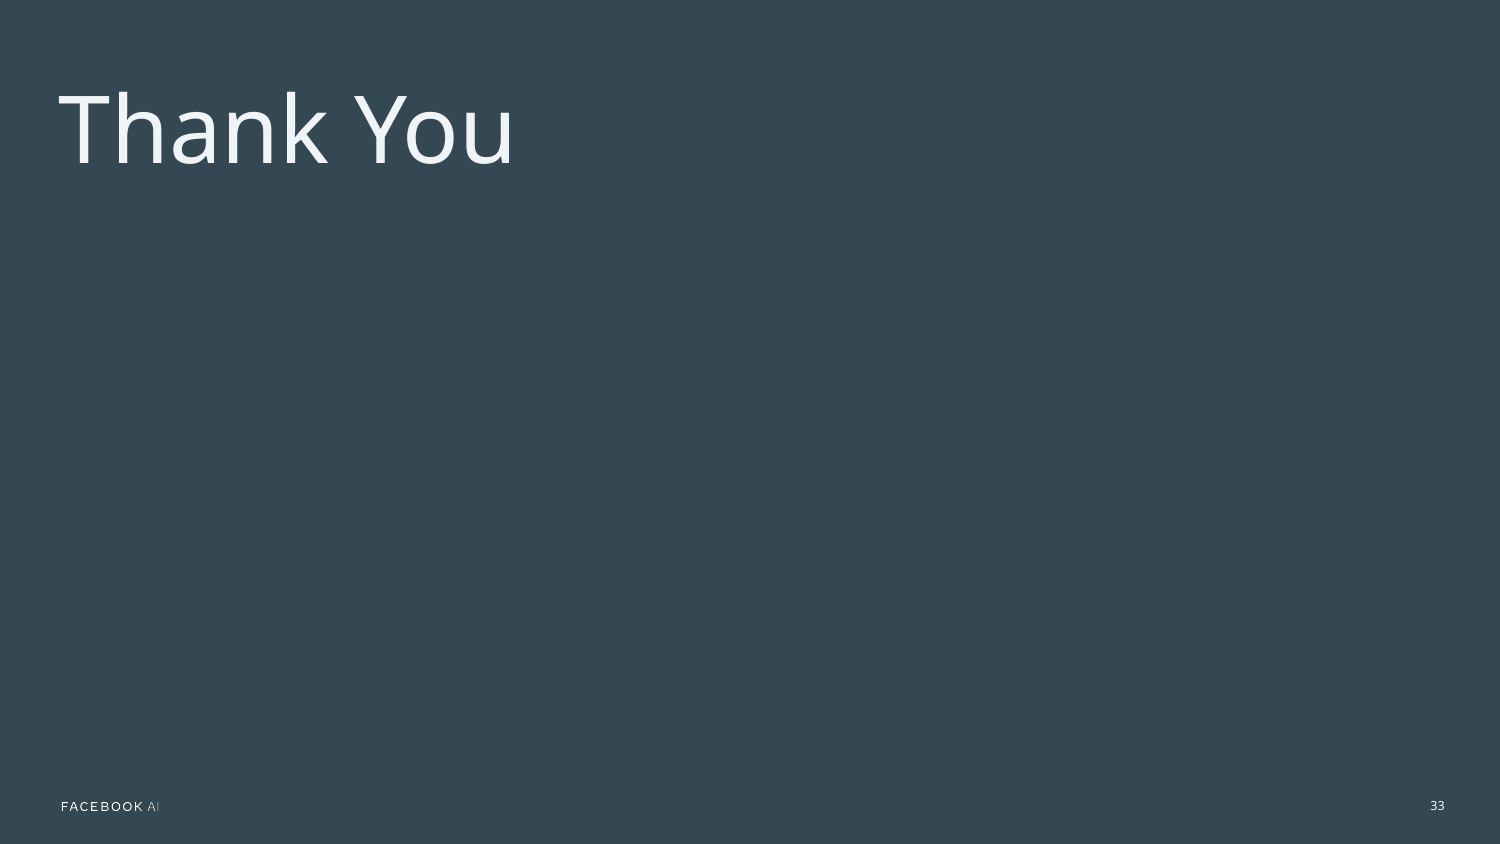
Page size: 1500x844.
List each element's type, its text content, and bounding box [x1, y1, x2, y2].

title Thank You [59, 59, 1429, 713]
picture [59, 793, 161, 820]
